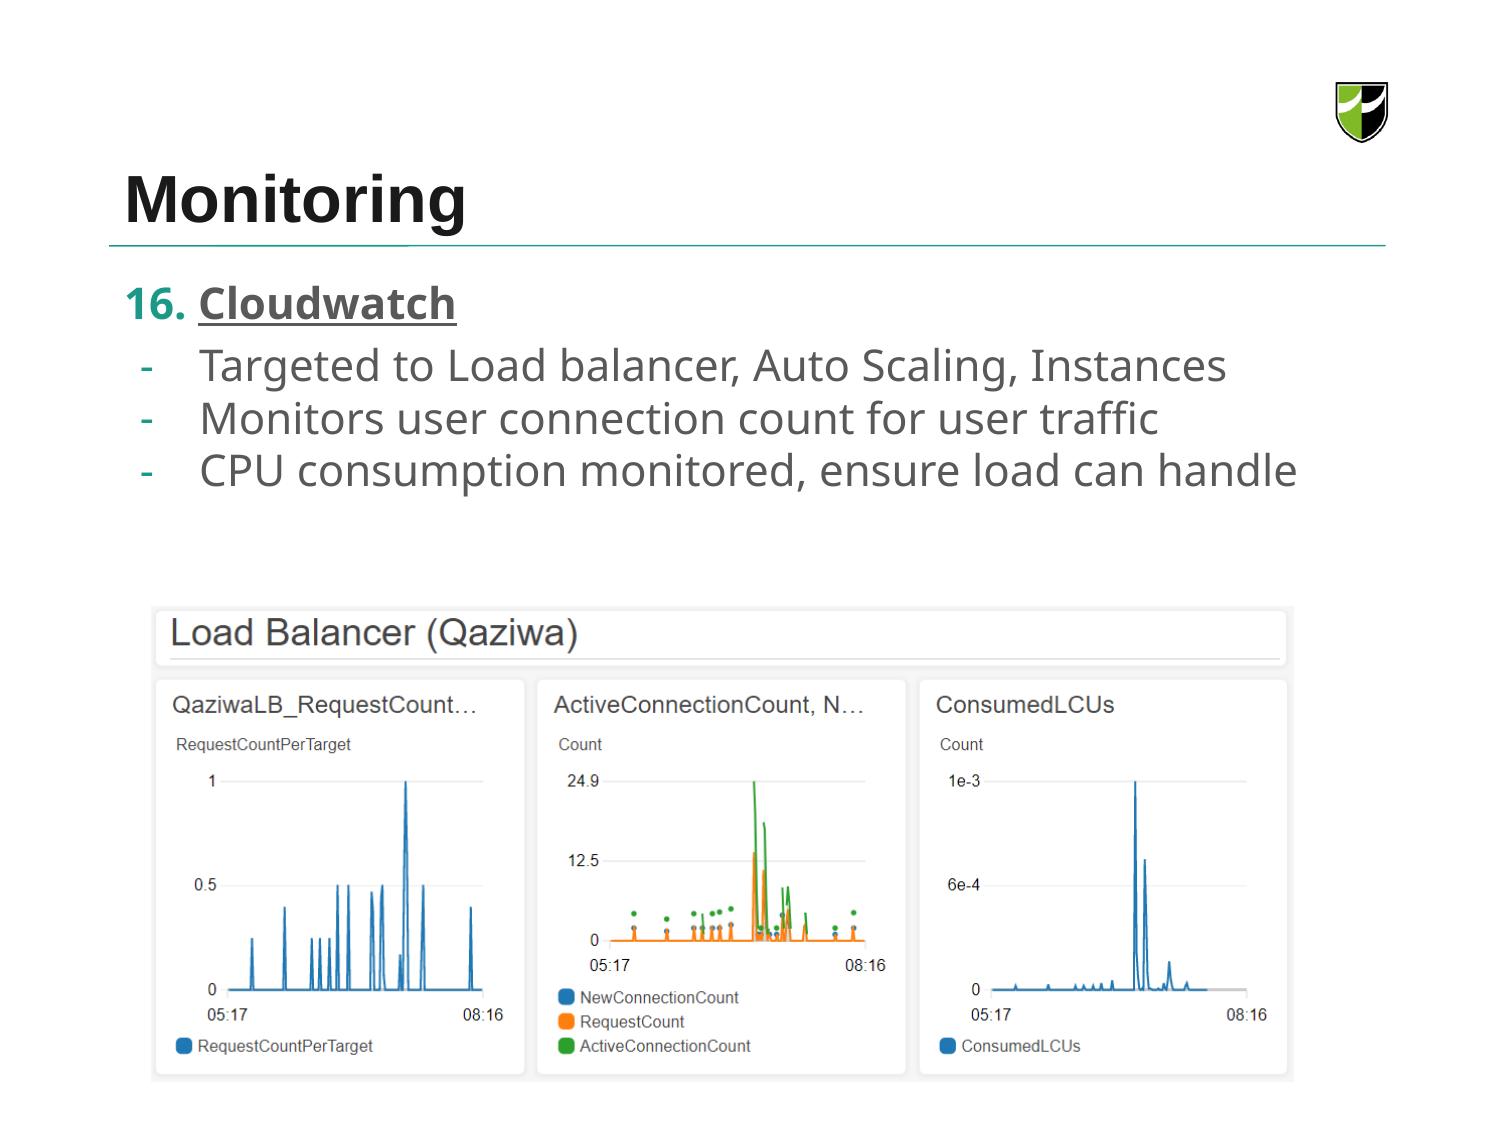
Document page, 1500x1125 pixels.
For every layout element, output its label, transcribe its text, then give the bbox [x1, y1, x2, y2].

picture [150, 606, 1294, 1082]
list 16. Cloudwatch Targeted to Load balancer, Auto Scaling, Instances Monitors user connection count for user traffic CPU consumption monitored, ensure load can handle [109, 268, 1336, 1050]
title Monitoring [109, 146, 1386, 246]
picture [1335, 75, 1393, 143]
